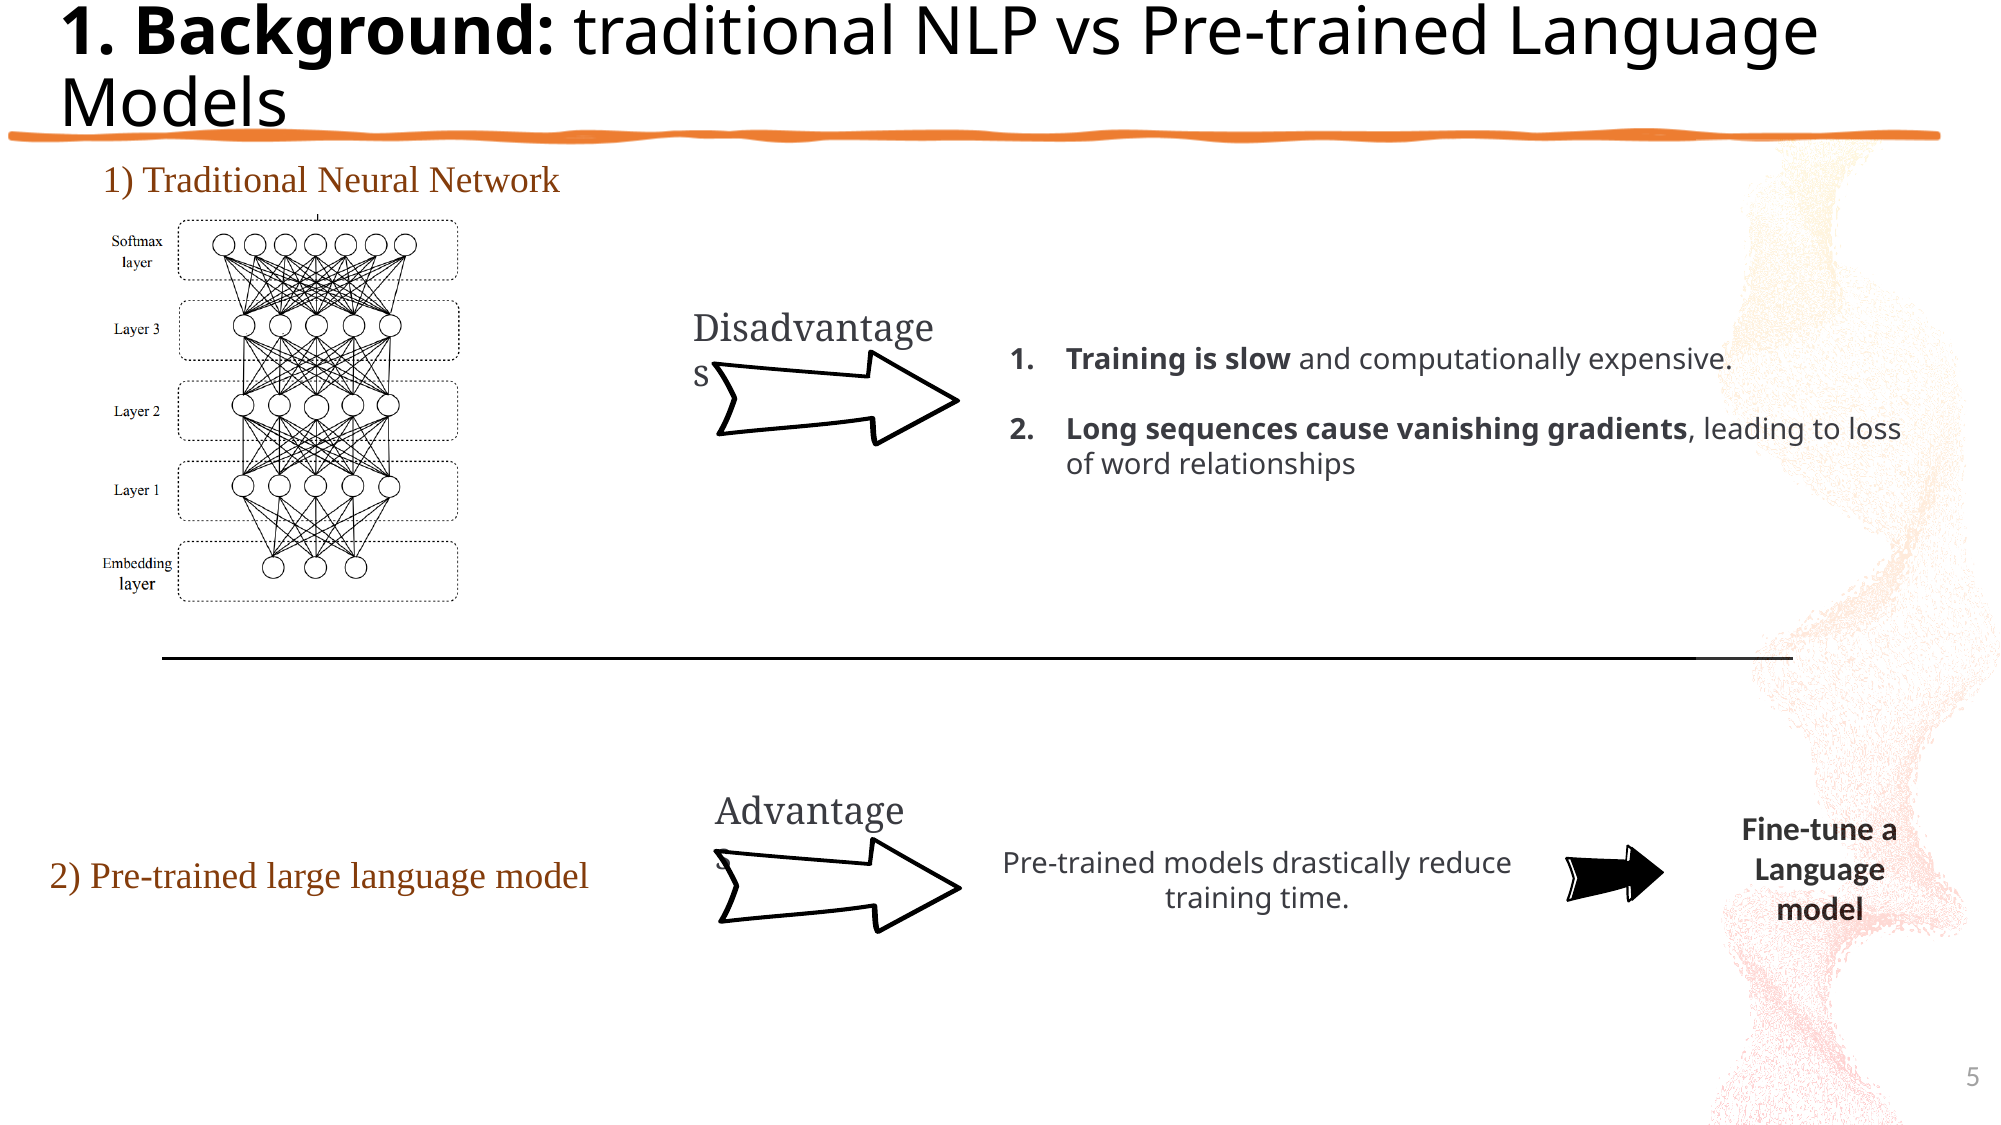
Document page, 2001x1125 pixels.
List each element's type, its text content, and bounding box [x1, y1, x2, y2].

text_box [710, 833, 968, 937]
picture [78, 214, 465, 606]
picture [0, 114, 2000, 1125]
text_box Pre-trained models drastically reduce training time. [980, 837, 1535, 957]
text_box Advantages [700, 779, 927, 885]
text_box 2) Pre-trained large language model [4, 844, 636, 904]
text_box Disadvantages [678, 296, 959, 402]
text_box Training is slow and computationally expensive. Long sequences cause vanishing gradients, leading to loss of word relationships [994, 333, 1696, 488]
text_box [708, 345, 966, 450]
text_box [1563, 843, 1664, 906]
text_box 1. Background: traditional NLP vs Pre-trained Language Models [44, 7, 1979, 130]
text_box 1) Traditional Neural Network [0, 159, 681, 207]
